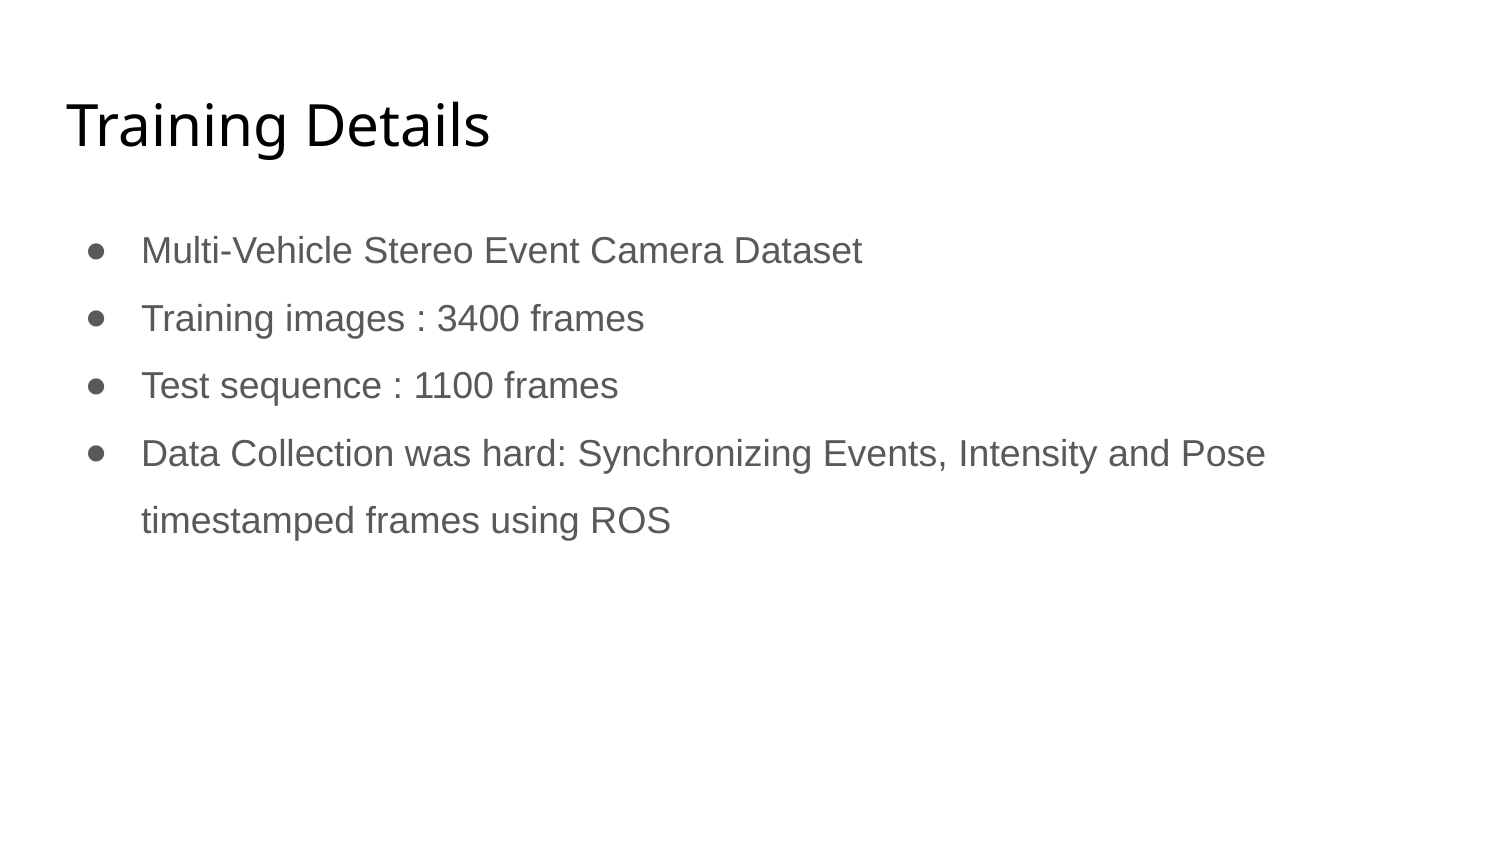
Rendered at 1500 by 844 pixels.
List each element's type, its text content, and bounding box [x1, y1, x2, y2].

title Training Details [51, 72, 1449, 167]
list Multi-Vehicle Stereo Event Camera Dataset Training images : 3400 frames Test sequence : 1100 frames Data Collection was hard: Synchronizing Events, Intensity and Pose timestamped frames using ROS [51, 189, 1449, 750]
